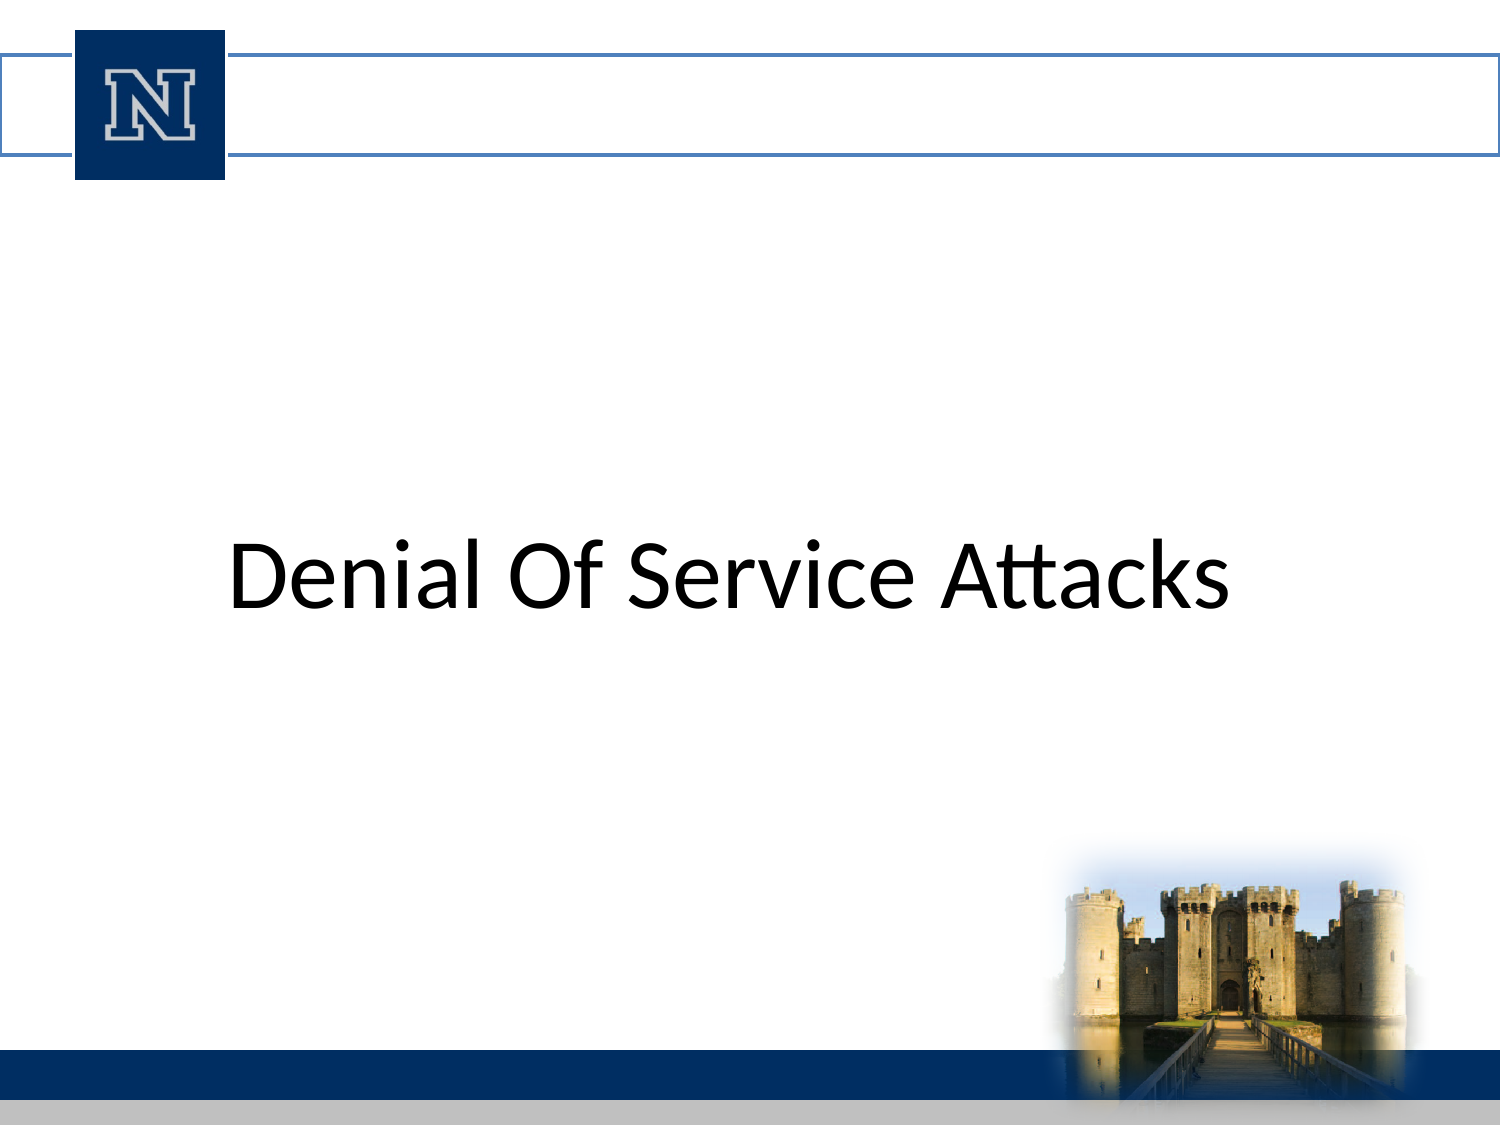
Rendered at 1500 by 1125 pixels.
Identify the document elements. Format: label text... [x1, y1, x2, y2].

picture [1037, 829, 1433, 1125]
title Denial Of Service Attacks [212, 474, 1313, 663]
picture [75, 30, 225, 180]
